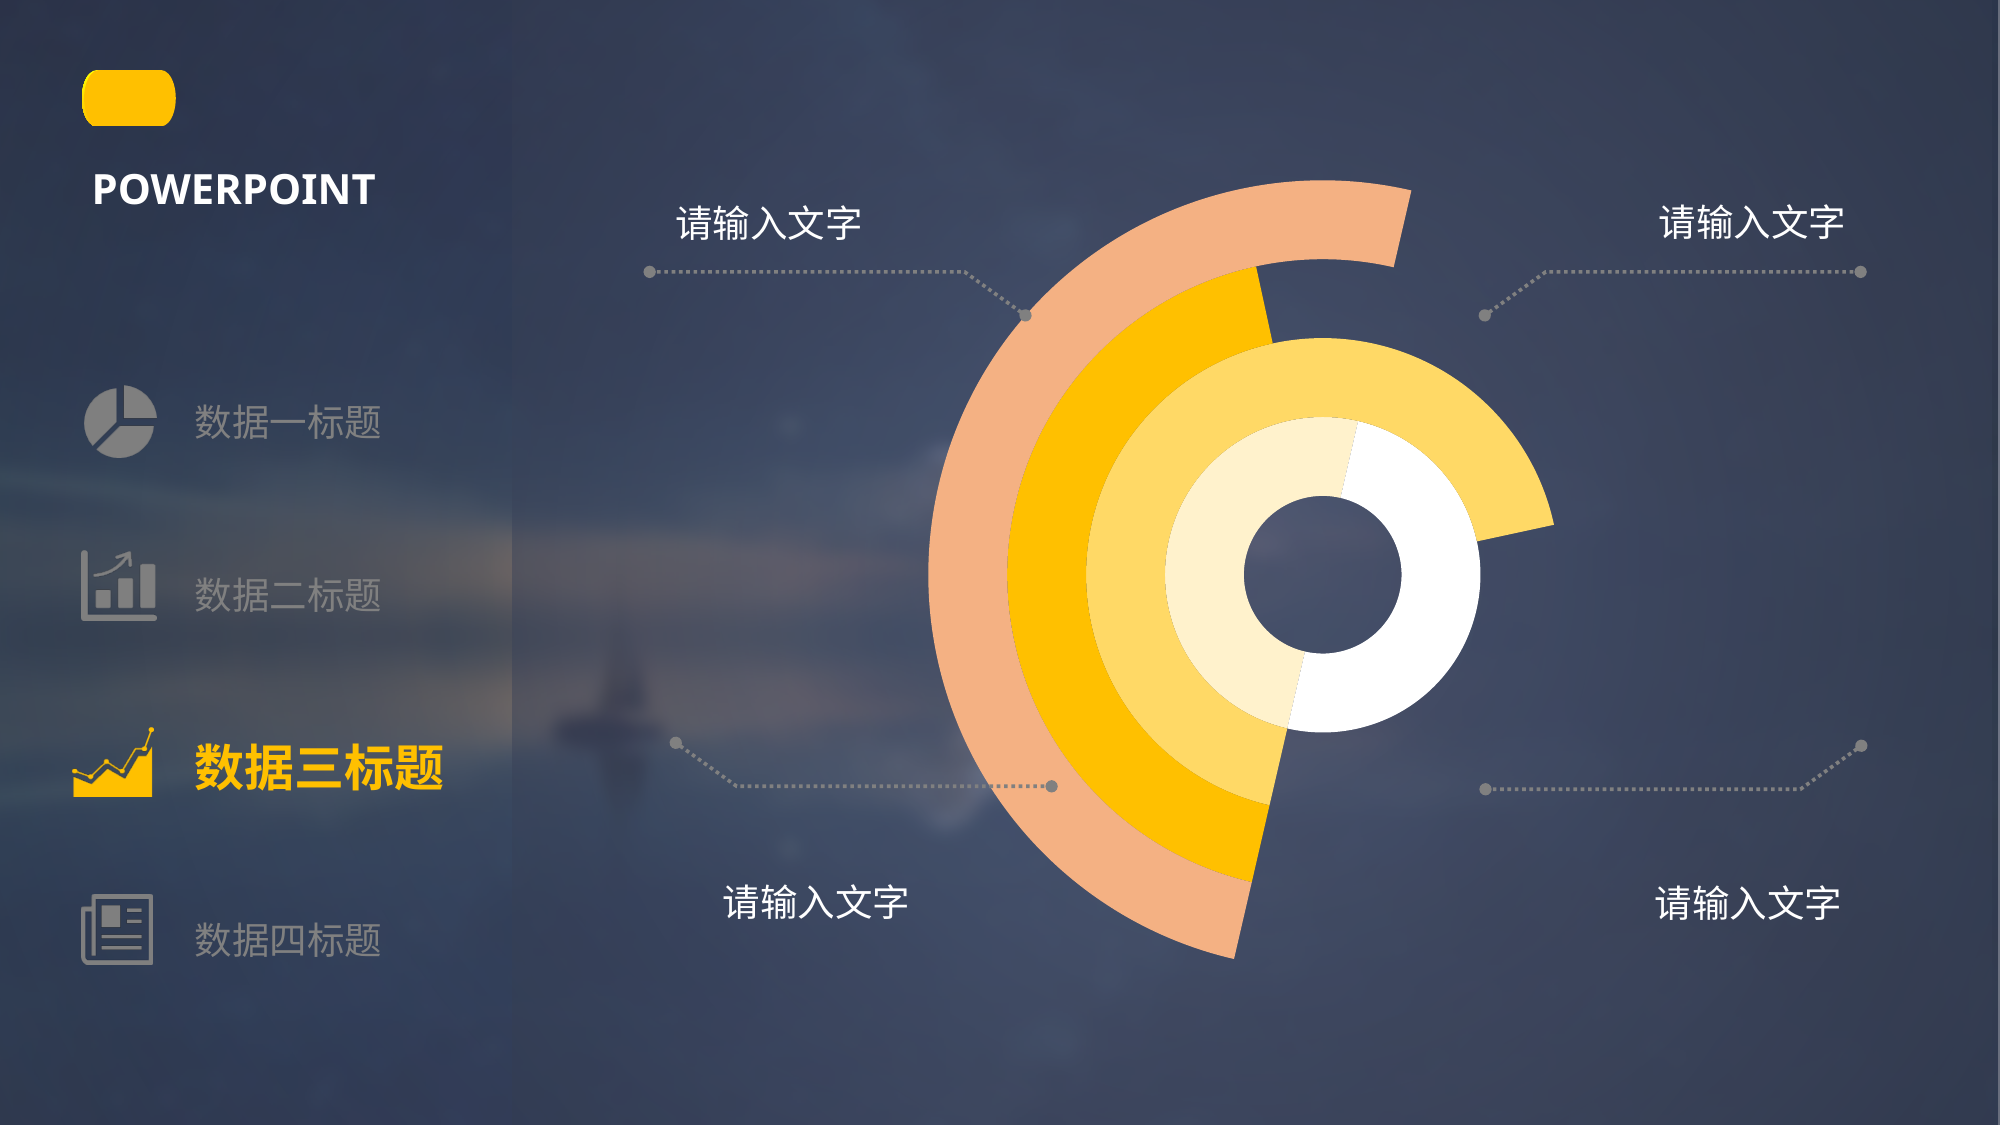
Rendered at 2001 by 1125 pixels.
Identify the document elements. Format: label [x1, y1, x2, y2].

chart [649, 147, 2000, 982]
picture [0, 0, 2000, 1125]
